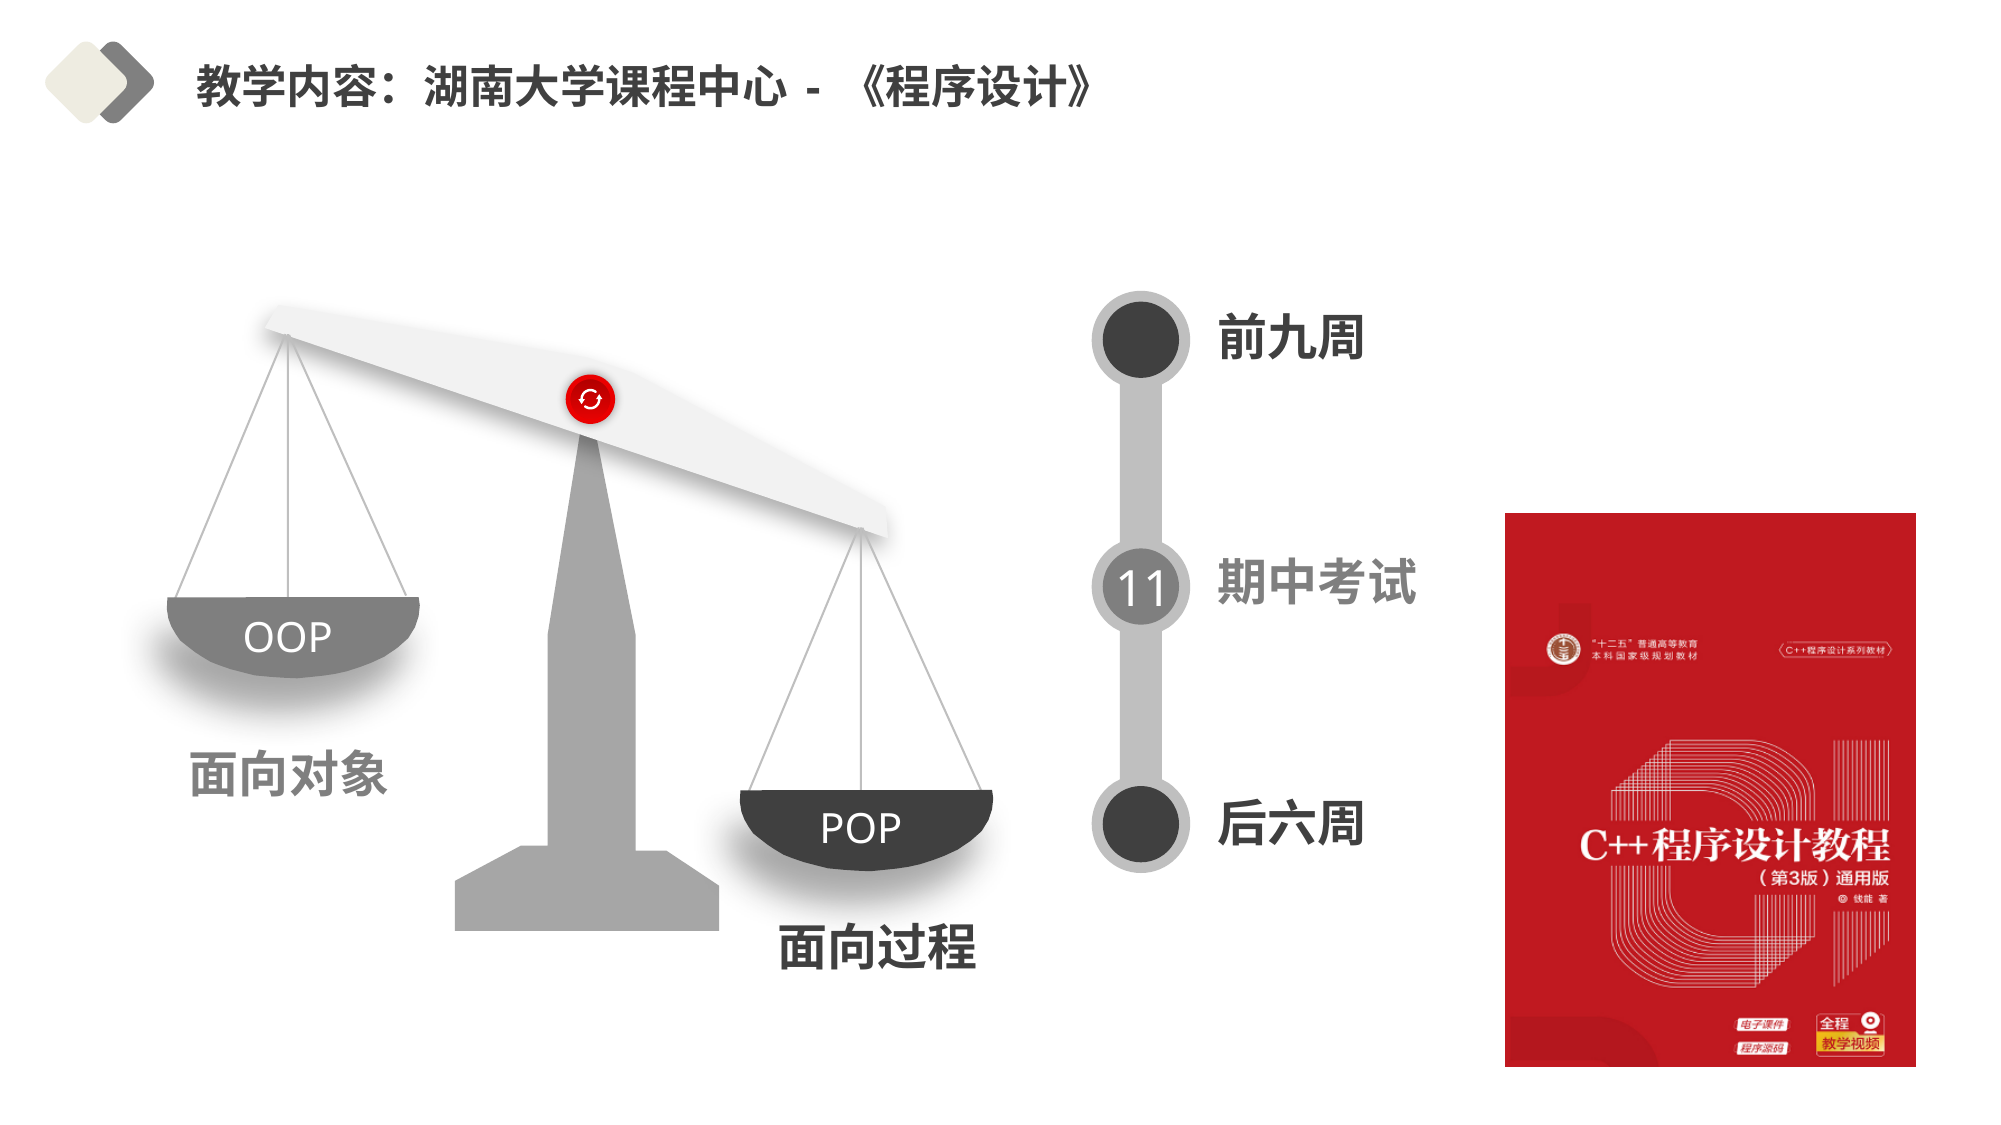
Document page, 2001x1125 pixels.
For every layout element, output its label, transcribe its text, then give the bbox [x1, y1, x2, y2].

title 教学内容：湖南大学课程中心 - 《程序设计》 [181, 50, 1918, 121]
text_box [166, 304, 994, 872]
text_box 面向过程 [762, 908, 993, 983]
picture [1505, 513, 1916, 1067]
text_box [1091, 290, 1191, 874]
text_box [452, 880, 722, 934]
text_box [1202, 298, 1564, 861]
